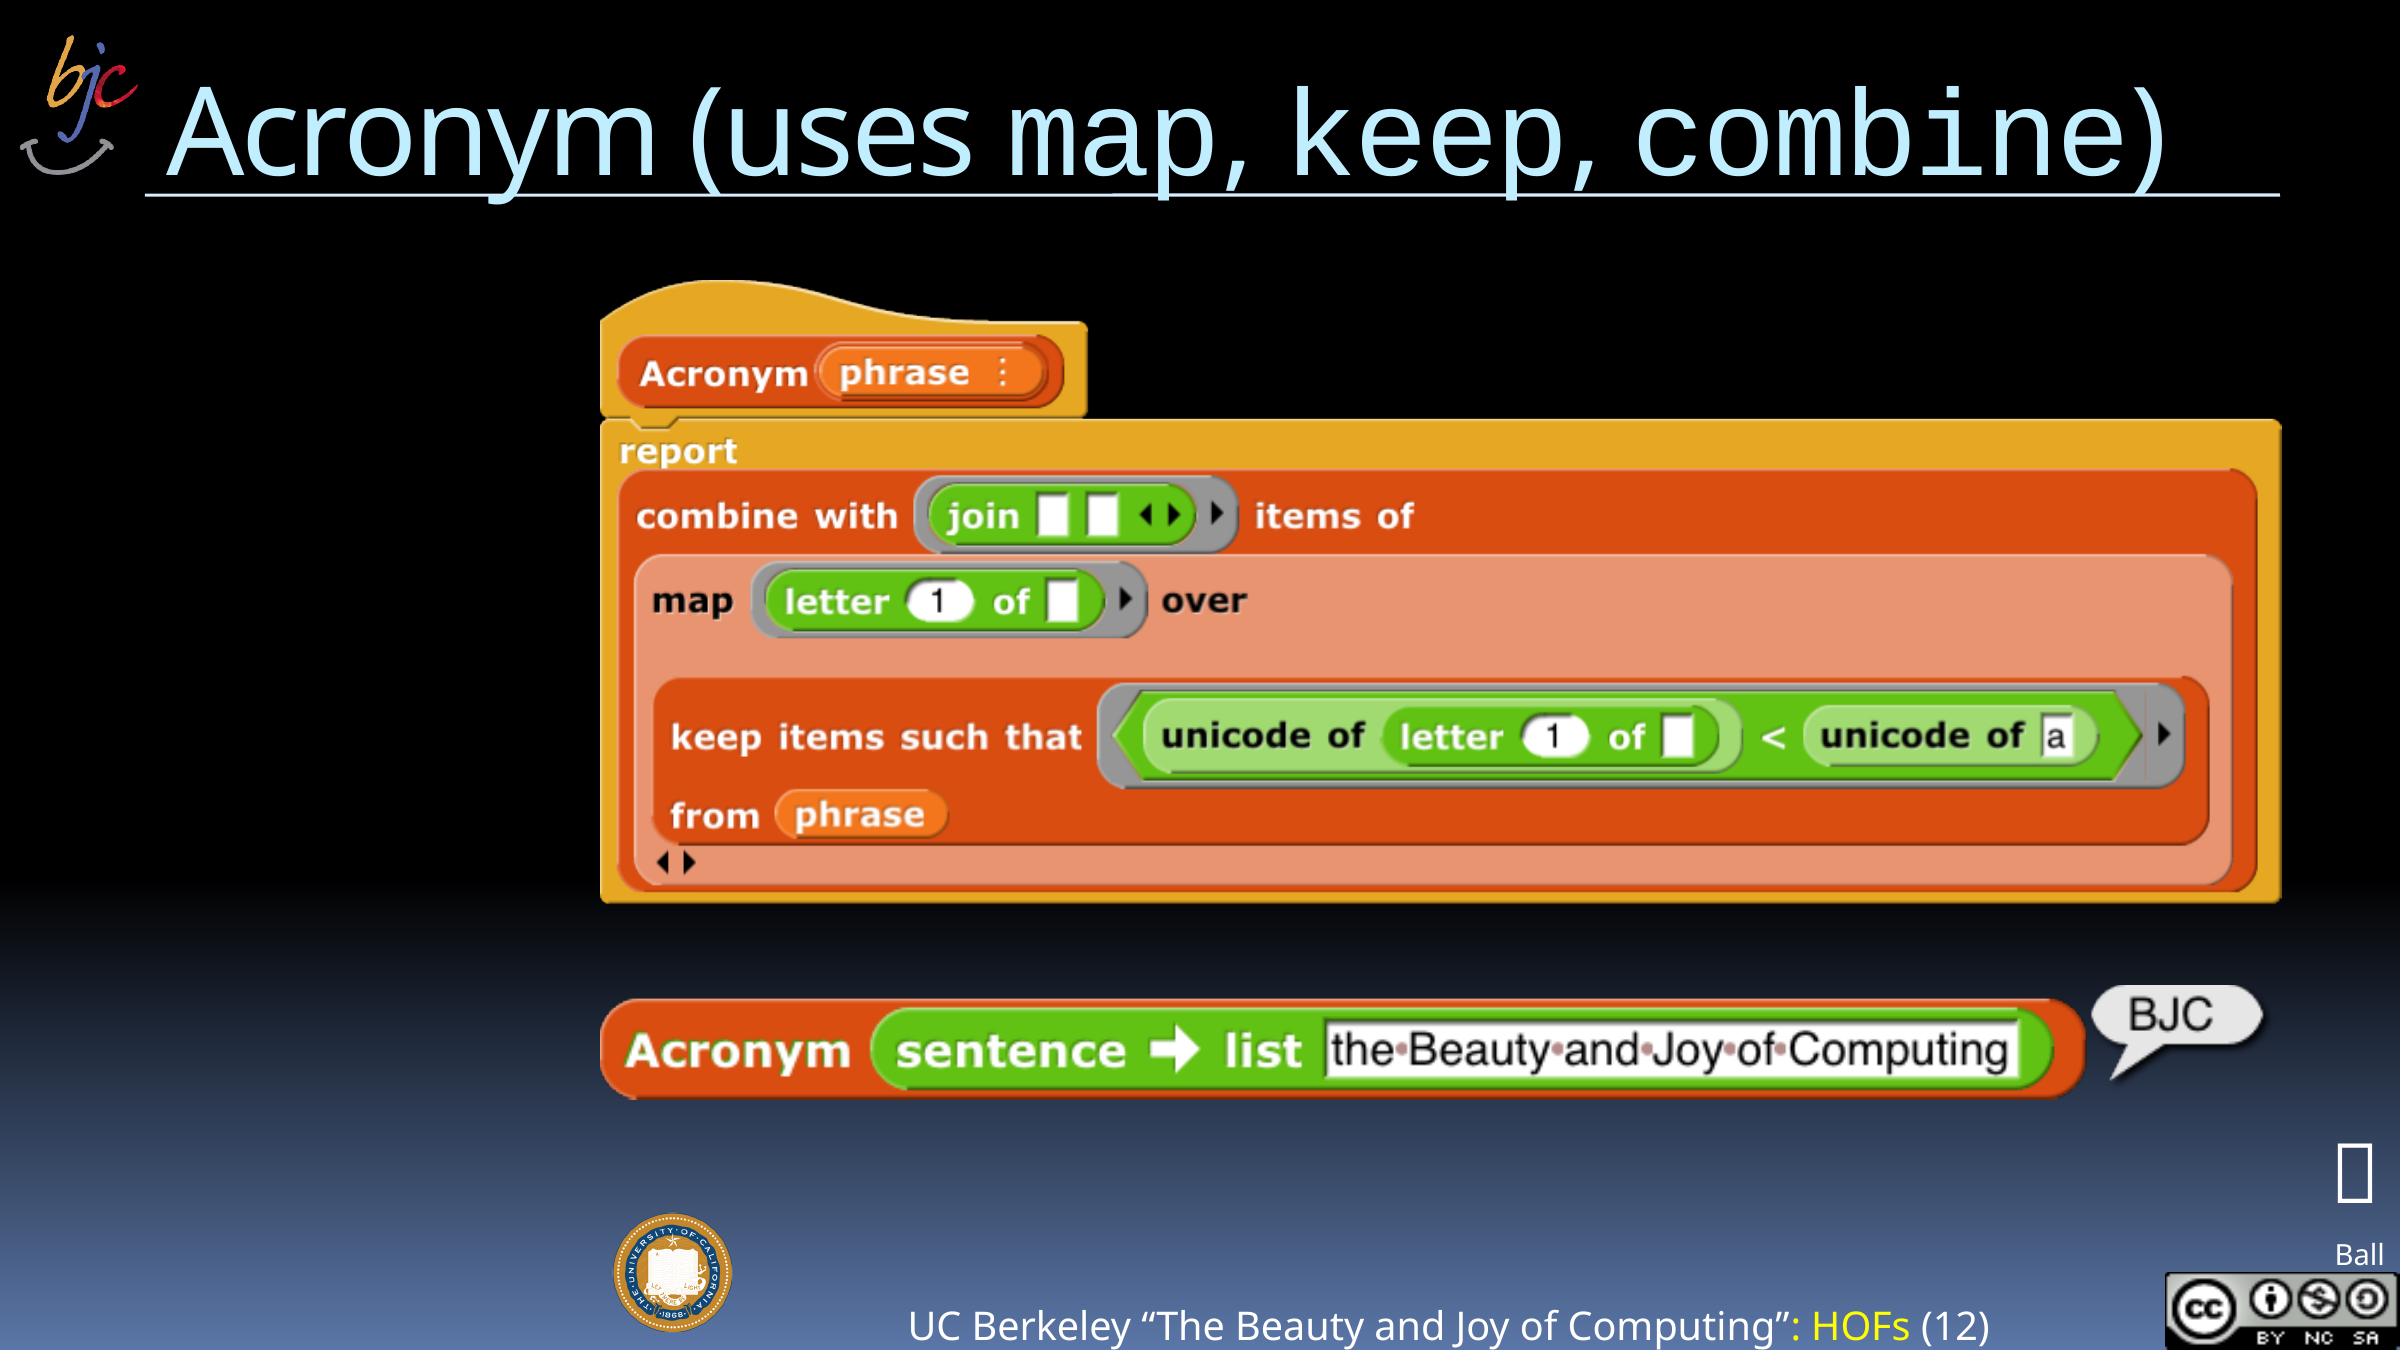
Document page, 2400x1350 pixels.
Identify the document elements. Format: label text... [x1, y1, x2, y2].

picture [19, 35, 138, 175]
text_box  [2274, 1112, 2400, 1228]
picture [599, 984, 2282, 1101]
picture [599, 279, 2282, 913]
picture [612, 1212, 733, 1333]
picture [2165, 1272, 2400, 1350]
title Acronym (uses map, keep, combine) [144, 41, 2288, 192]
